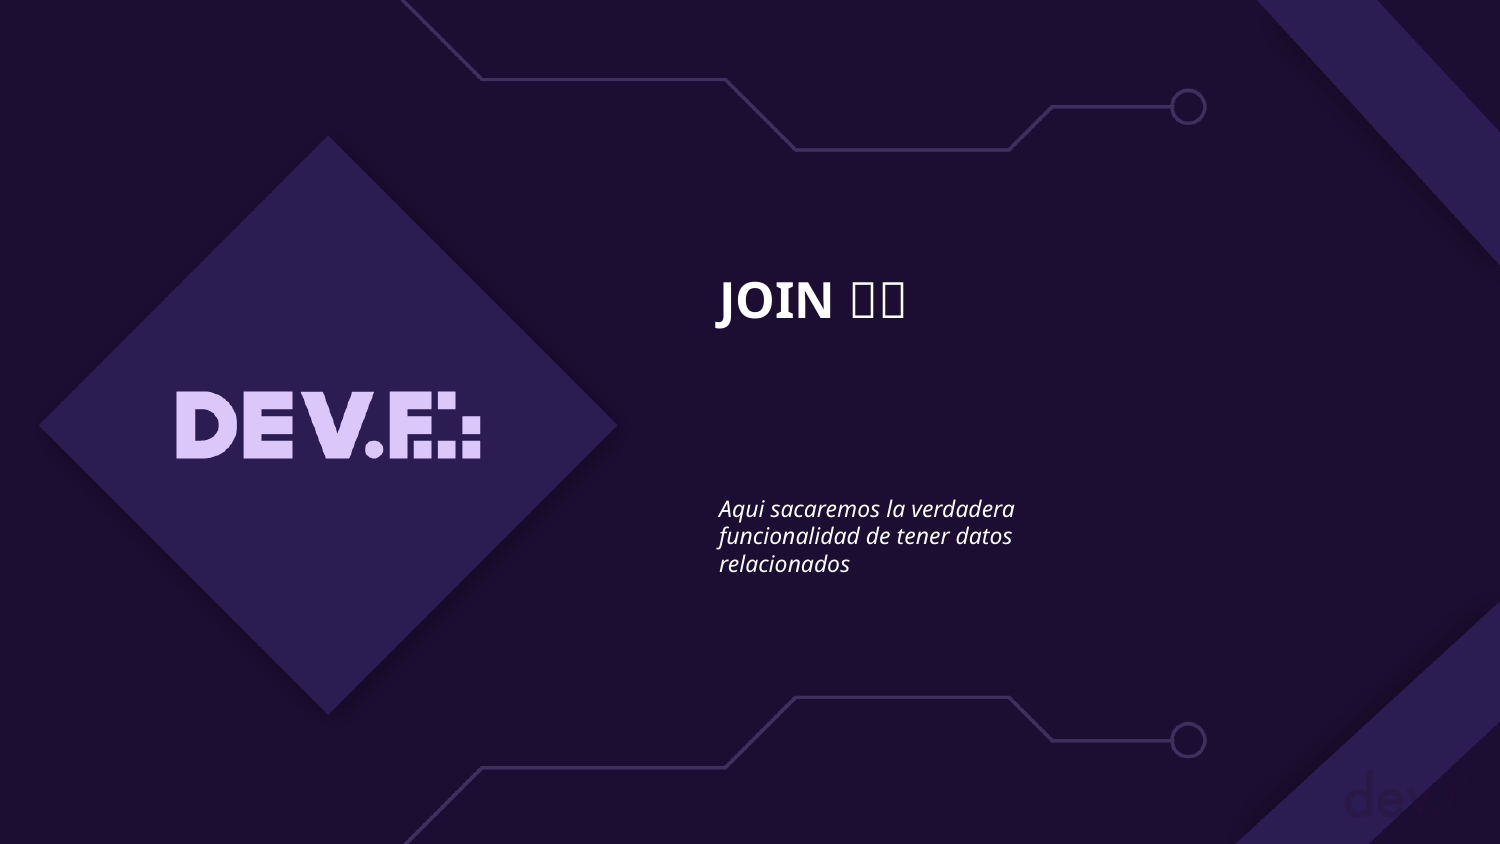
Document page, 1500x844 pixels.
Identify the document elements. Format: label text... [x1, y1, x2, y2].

title JOIN 🔥🔥 [704, 253, 1274, 348]
picture [0, 0, 1500, 844]
subtitle Aqui sacaremos la verdadera funcionalidad de tener datos relacionados [704, 479, 1142, 592]
